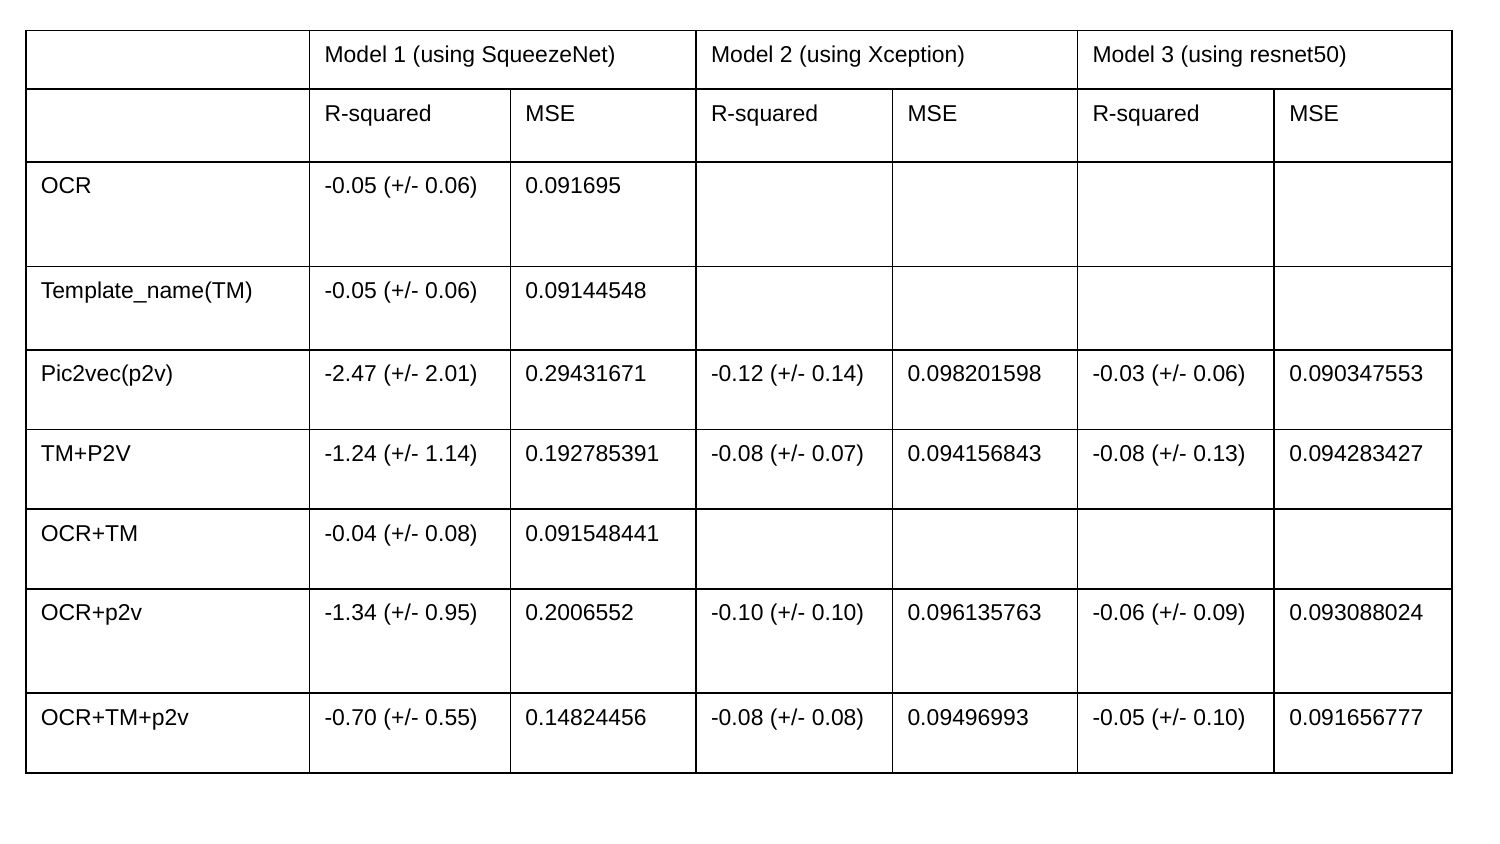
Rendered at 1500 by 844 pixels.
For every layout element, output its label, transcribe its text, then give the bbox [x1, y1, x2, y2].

table_cell [27, 90, 309, 161]
table_cell R-squared [697, 90, 892, 161]
table_cell 0.090347553 [1275, 351, 1451, 429]
table_cell [893, 163, 1077, 266]
table_cell Template_name(TM) [27, 267, 309, 349]
table_cell MSE [893, 90, 1077, 161]
table_cell 0.2006552 [511, 590, 695, 692]
table_cell 0.096135763 [893, 590, 1077, 692]
table_cell [697, 510, 892, 588]
table_cell [697, 267, 892, 349]
table_header [27, 31, 309, 88]
table_cell -0.10 (+/- 0.10) [697, 590, 892, 692]
table_cell [1275, 267, 1451, 349]
table_cell 0.091695 [511, 163, 695, 266]
table_cell OCR [27, 163, 309, 266]
table_cell -0.08 (+/- 0.13) [1078, 430, 1273, 508]
table_cell 0.091548441 [511, 510, 695, 588]
table_cell -0.12 (+/- 0.14) [697, 351, 892, 429]
table_cell [1078, 163, 1273, 266]
table_cell [893, 510, 1077, 588]
table_cell [893, 267, 1077, 349]
table_cell [1275, 510, 1451, 588]
table_cell 0.09496993 [893, 694, 1077, 772]
table_header Model 3 (using resnet50) [1078, 31, 1451, 88]
table_cell -0.08 (+/- 0.07) [697, 430, 892, 508]
table_cell -0.70 (+/- 0.55) [310, 694, 510, 772]
table_cell -0.05 (+/- 0.06) [310, 267, 510, 349]
table_cell 0.14824456 [511, 694, 695, 772]
table_cell R-squared [310, 90, 510, 161]
table_cell MSE [1275, 90, 1451, 161]
table_cell -0.04 (+/- 0.08) [310, 510, 510, 588]
table_cell [1078, 510, 1273, 588]
table_cell 0.094283427 [1275, 430, 1451, 508]
table_cell OCR+TM+p2v [27, 694, 309, 772]
table_cell 0.094156843 [893, 430, 1077, 508]
table_cell MSE [511, 90, 695, 161]
table_cell R-squared [1078, 90, 1273, 161]
table_cell -1.24 (+/- 1.14) [310, 430, 510, 508]
table_cell OCR+p2v [27, 590, 309, 692]
table_cell -1.34 (+/- 0.95) [310, 590, 510, 692]
table_cell -0.03 (+/- 0.06) [1078, 351, 1273, 429]
table_cell 0.098201598 [893, 351, 1077, 429]
table_cell -2.47 (+/- 2.01) [310, 351, 510, 429]
table_cell 0.091656777 [1275, 694, 1451, 772]
table_cell -0.06 (+/- 0.09) [1078, 590, 1273, 692]
table_cell 0.192785391 [511, 430, 695, 508]
table_cell 0.09144548 [511, 267, 695, 349]
table_header Model 1 (using SqueezeNet) [310, 31, 695, 88]
table_cell OCR+TM [27, 510, 309, 588]
table_cell [697, 163, 892, 266]
table_cell [1078, 267, 1273, 349]
table_cell TM+P2V [27, 430, 309, 508]
table_cell -0.05 (+/- 0.10) [1078, 694, 1273, 772]
table_cell -0.05 (+/- 0.06) [310, 163, 510, 266]
table_header Model 2 (using Xception) [697, 31, 1077, 88]
table_cell [1275, 163, 1451, 266]
table_cell -0.08 (+/- 0.08) [697, 694, 892, 772]
table_cell 0.29431671 [511, 351, 695, 429]
table_cell 0.093088024 [1275, 590, 1451, 692]
table_cell Pic2vec(p2v) [27, 351, 309, 429]
